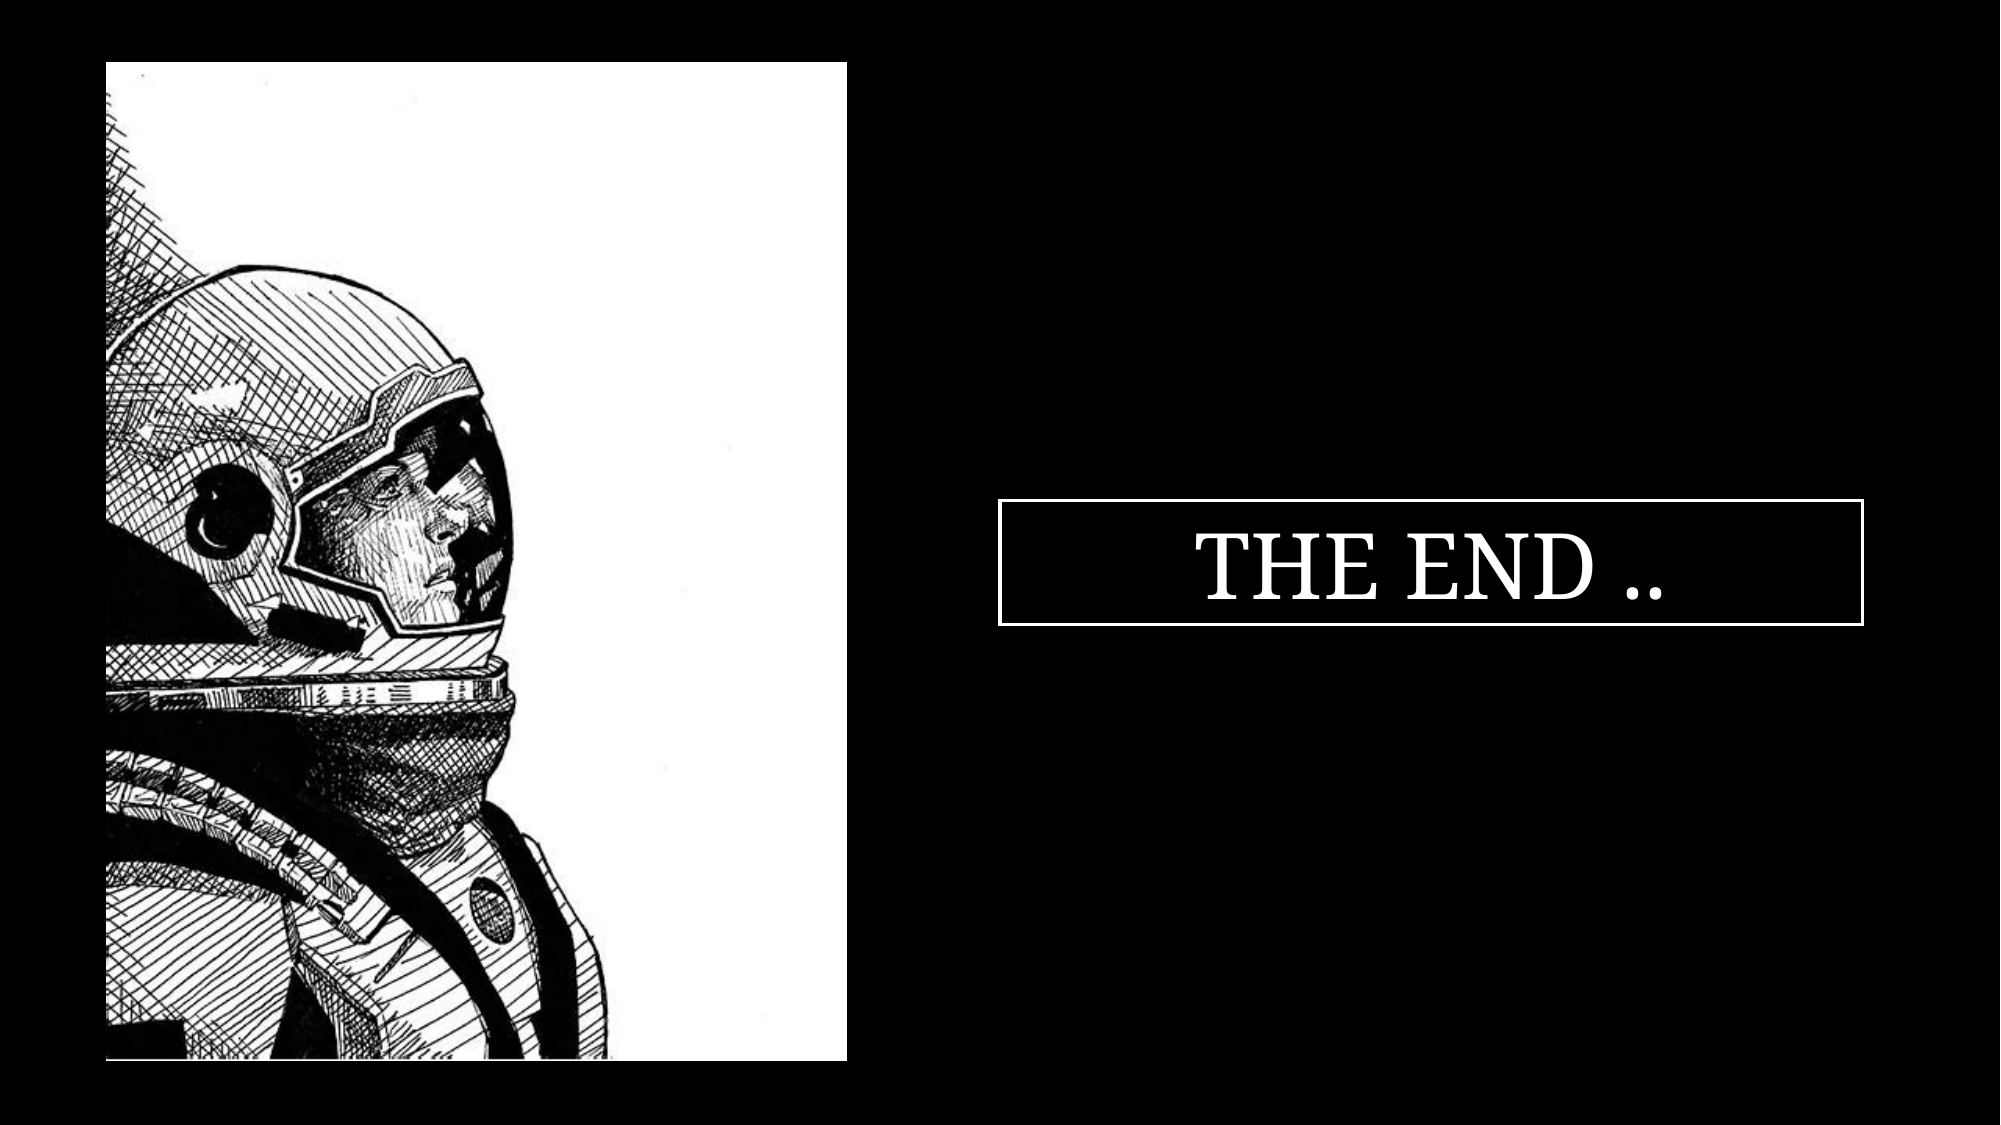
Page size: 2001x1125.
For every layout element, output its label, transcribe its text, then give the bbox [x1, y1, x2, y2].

picture [106, 62, 847, 1061]
text_box THE END .. [998, 499, 1864, 626]
